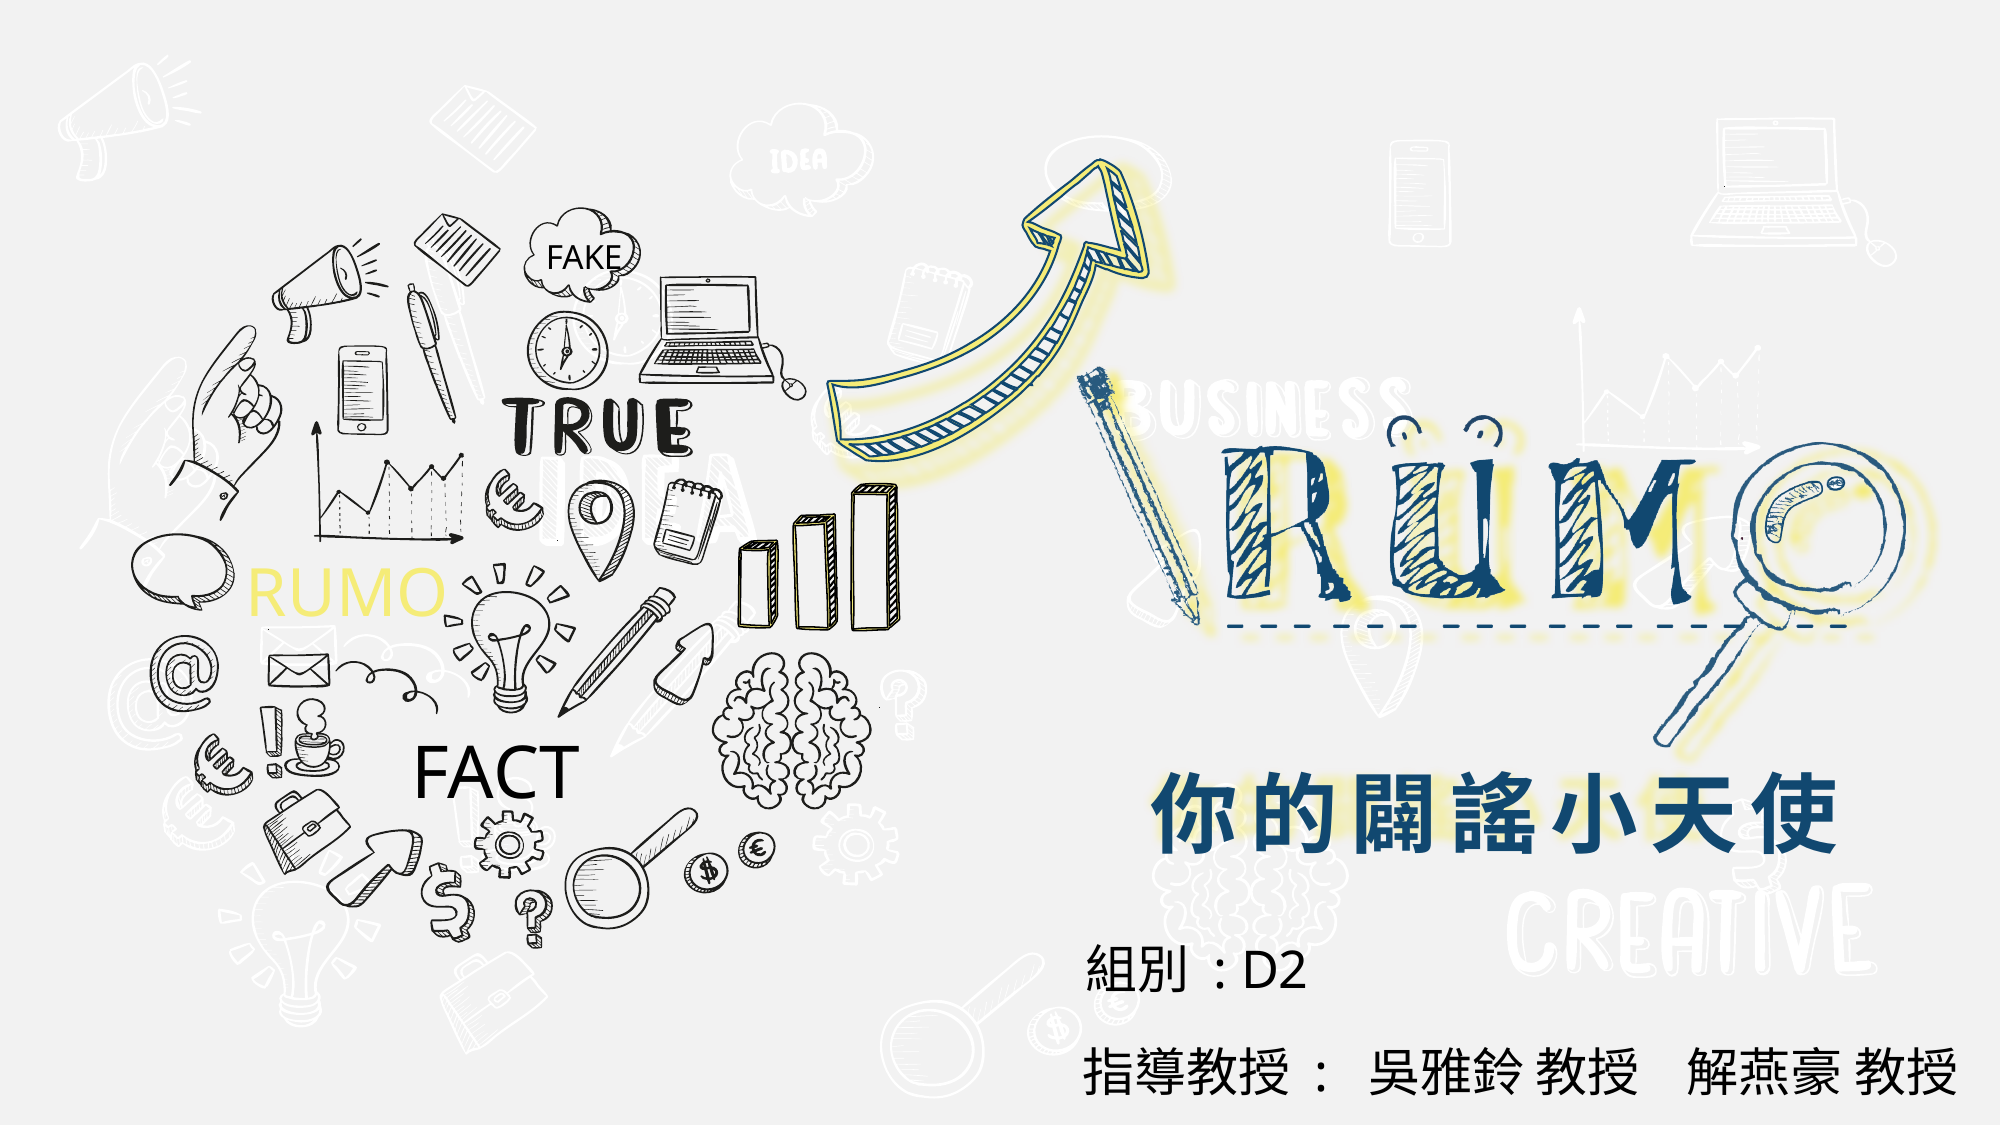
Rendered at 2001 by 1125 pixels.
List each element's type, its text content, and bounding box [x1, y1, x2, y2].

text_box 你的闢謠小天使 [1150, 807, 1858, 864]
text_box 指導教授 : 吳雅鈴 教授 解燕豪 教授 [1067, 1031, 1974, 1110]
picture [761, 350, 2000, 788]
text_box 組別 : D2 [1070, 928, 1338, 1007]
text_box [957, 158, 1150, 349]
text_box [128, 205, 900, 949]
